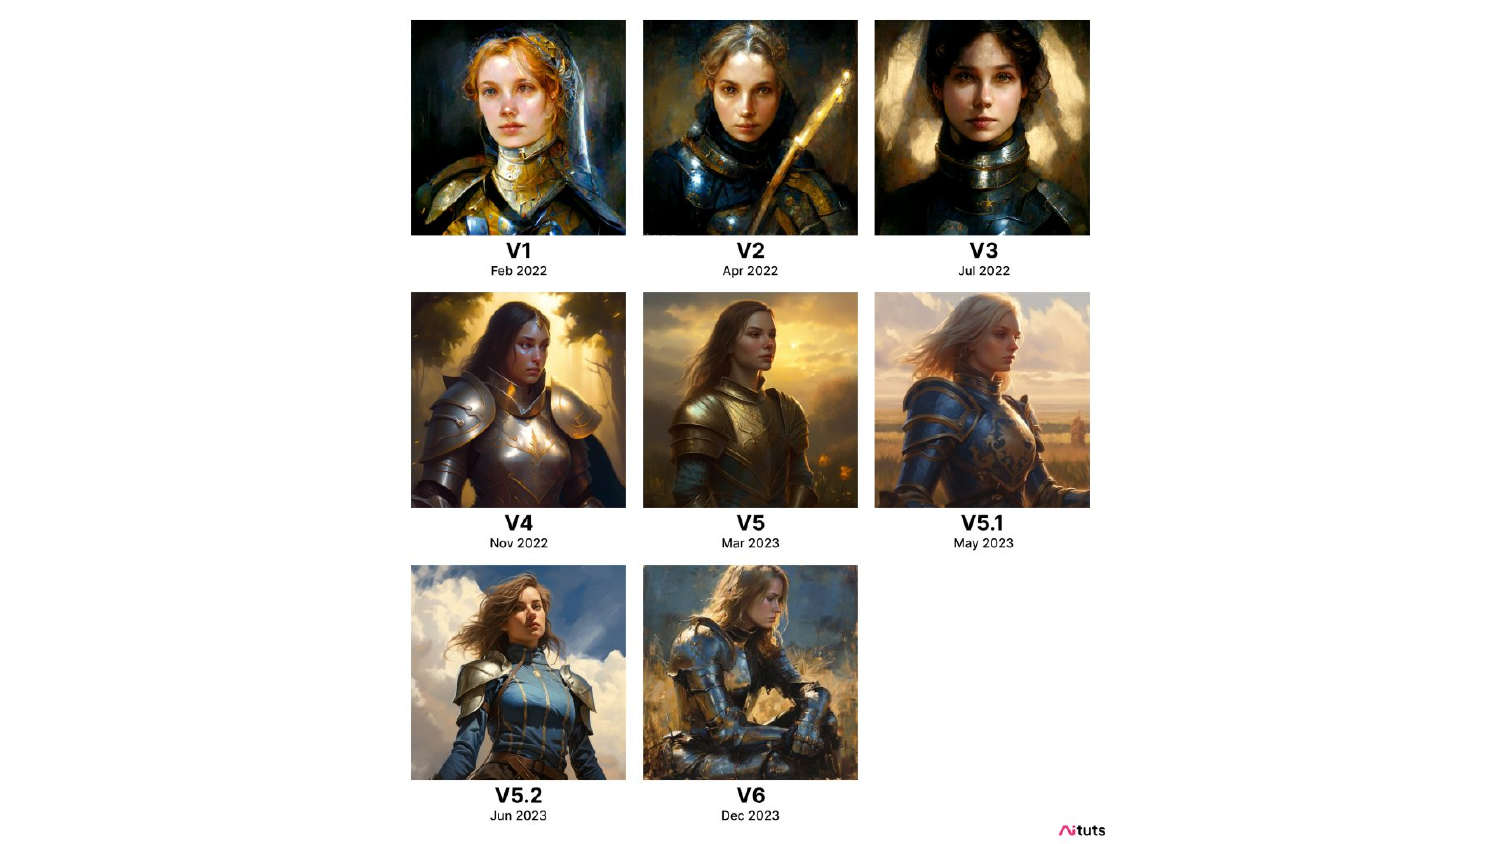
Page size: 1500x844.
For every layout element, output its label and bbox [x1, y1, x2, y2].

picture [385, 0, 1114, 844]
